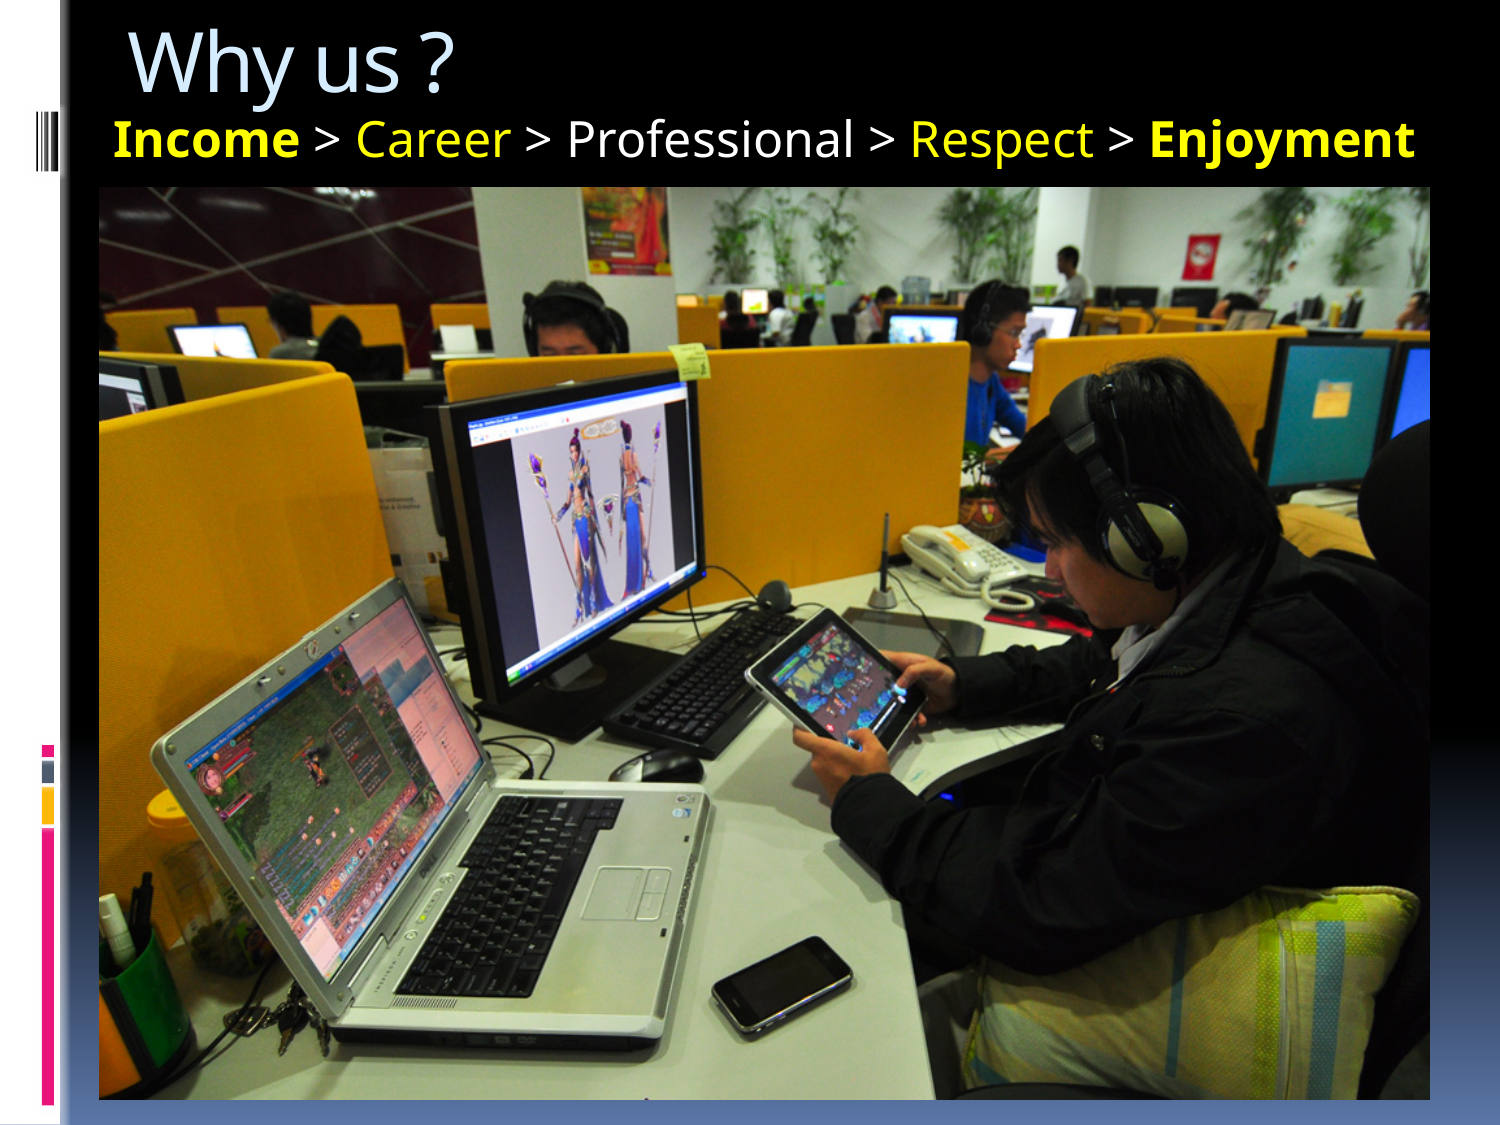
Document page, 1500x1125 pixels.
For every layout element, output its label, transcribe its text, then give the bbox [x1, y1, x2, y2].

picture [99, 186, 1430, 1101]
title Why us ? [113, 1, 1389, 99]
list Income > Career > Professional > Respect > Enjoyment [87, 99, 1500, 188]
